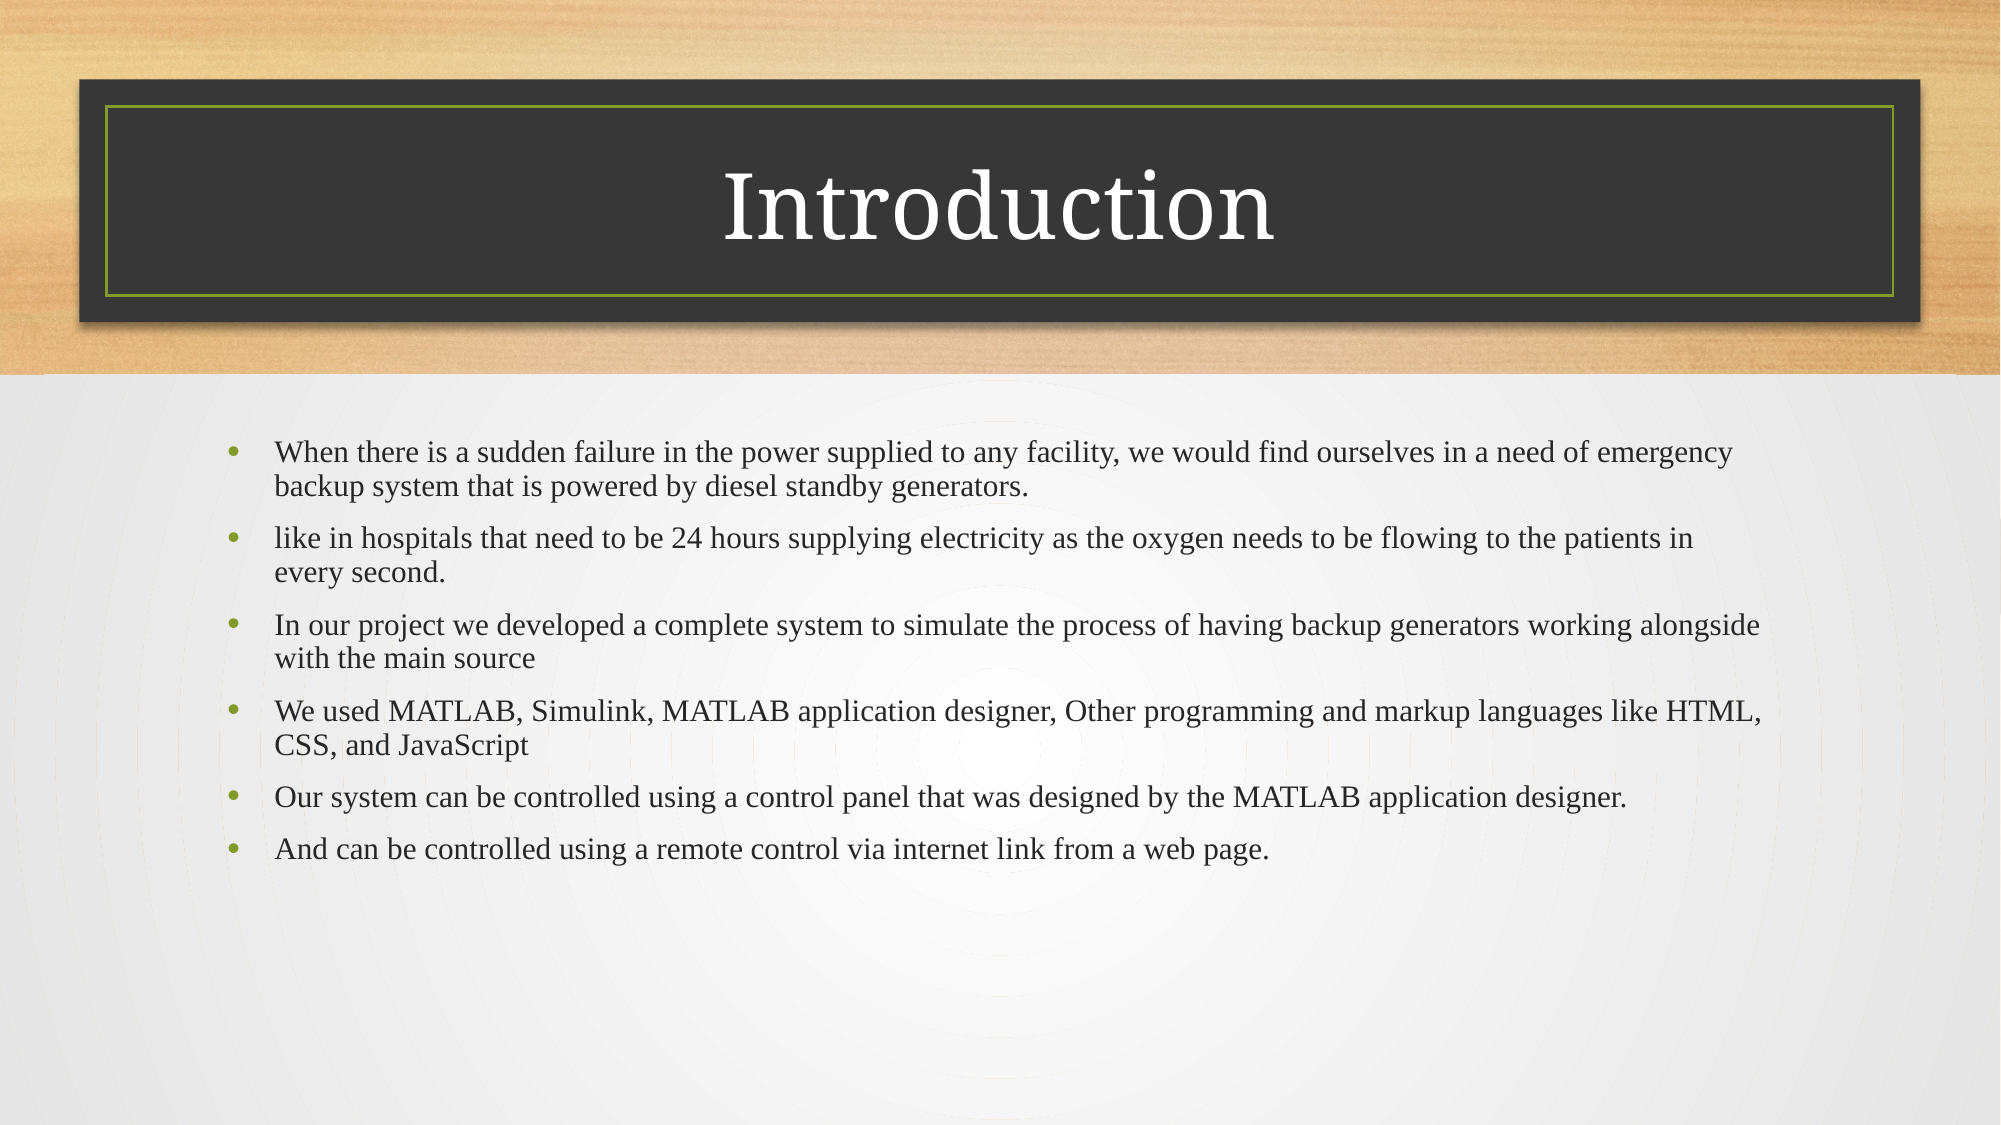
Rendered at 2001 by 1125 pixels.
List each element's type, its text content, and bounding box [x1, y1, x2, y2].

text_box [0, 374, 2000, 1125]
text_box [78, 78, 1922, 323]
text_box [106, 106, 1894, 296]
list When there is a sudden failure in the power supplied to any facility, we would find ourselves in a need of emergency backup system that is powered by diesel standby generators. like in hospitals that need to be 24 hours supplying electricity as the oxygen needs to be flowing to the patients in every second. In our project we developed a complete system to simulate the process of having backup generators working alongside with the main source We used MATLAB, Simulink, MATLAB application designer, Other programming and markup languages like HTML, CSS, and JavaScript Our system can be controlled using a control panel that was designed by the MATLAB application designer. And can be controlled using a remote control via internet link from a web page. [212, 428, 1788, 964]
text_box [0, 0, 2000, 374]
